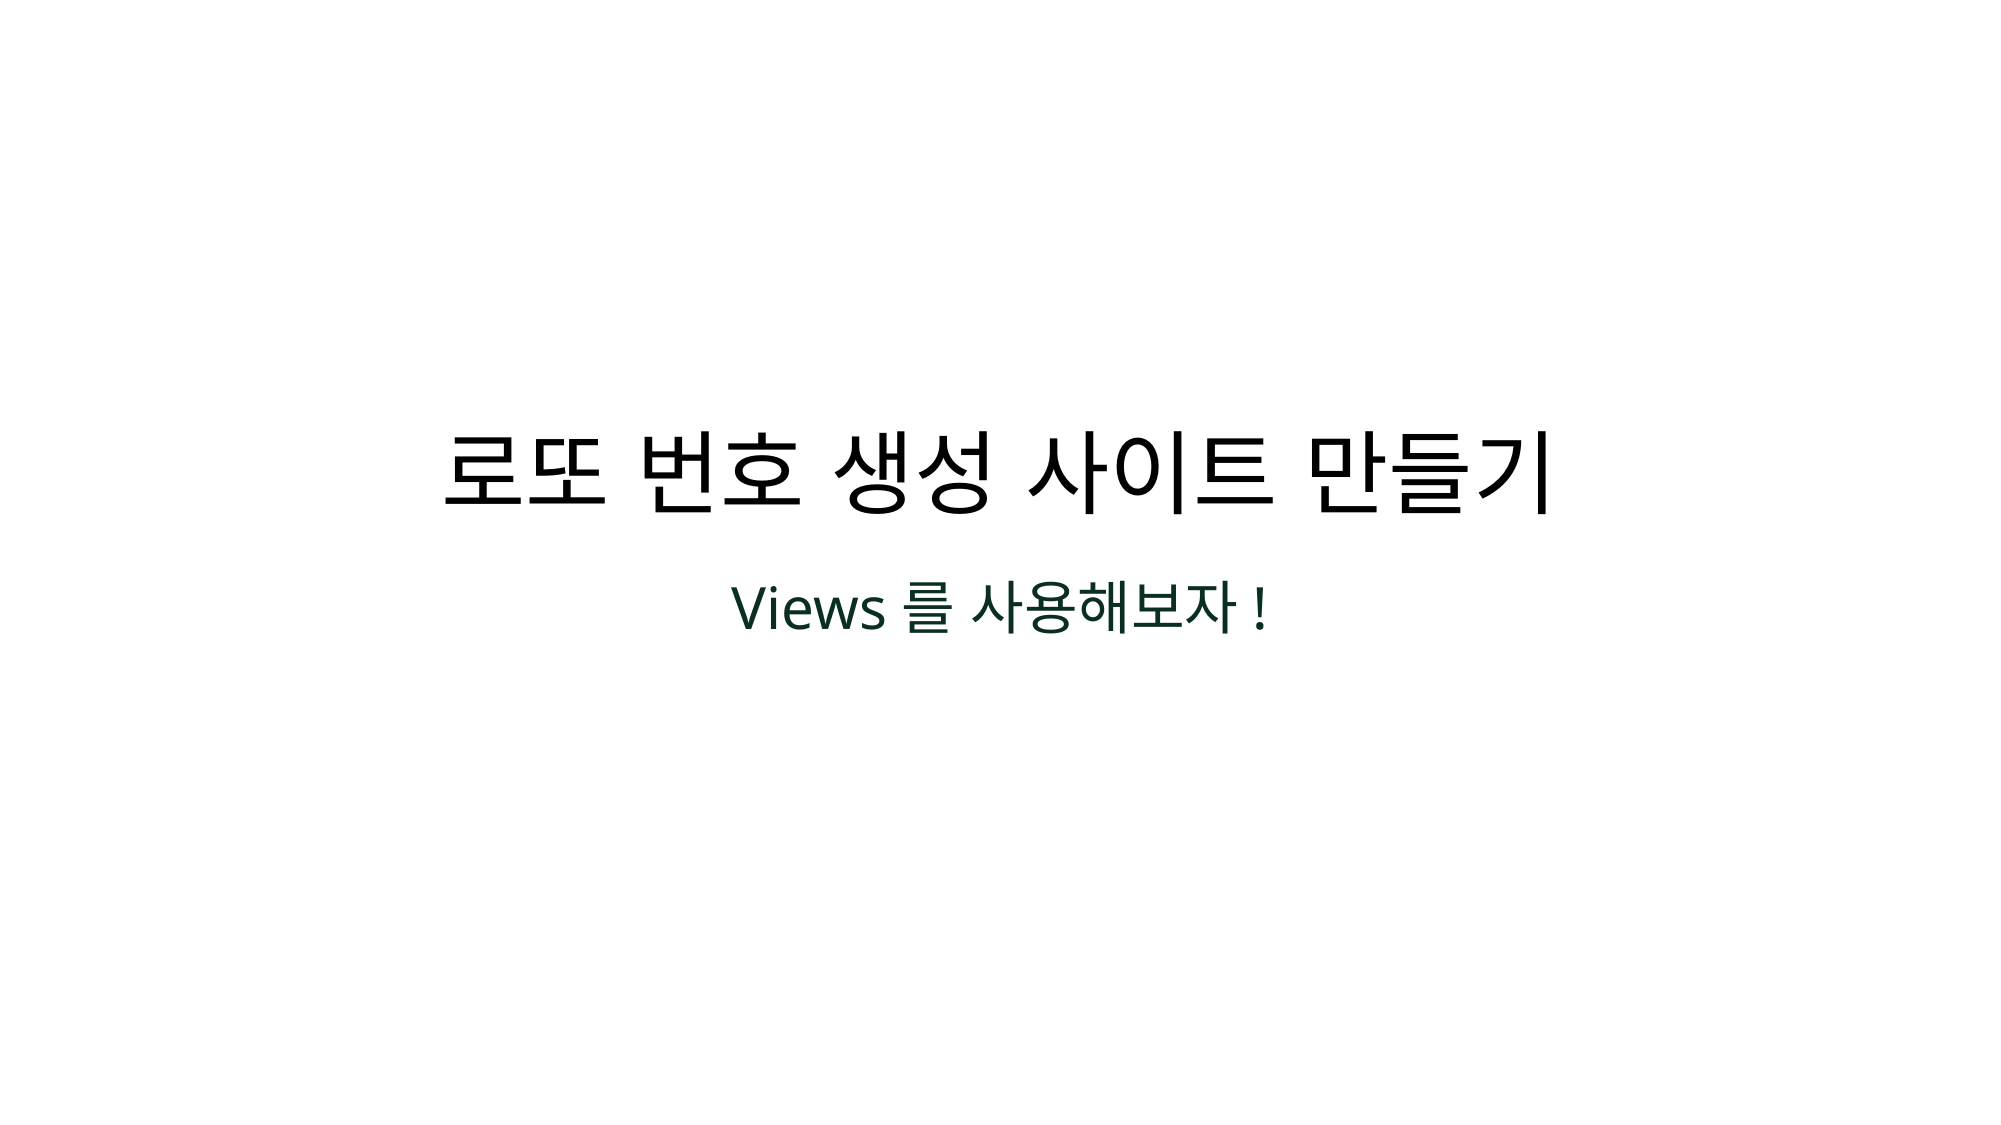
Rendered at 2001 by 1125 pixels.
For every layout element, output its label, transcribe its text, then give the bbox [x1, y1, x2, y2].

text_box 로또 번호 생성 사이트 만들기 [426, 408, 1574, 534]
text_box Views를 사용해보자! [716, 564, 1284, 649]
